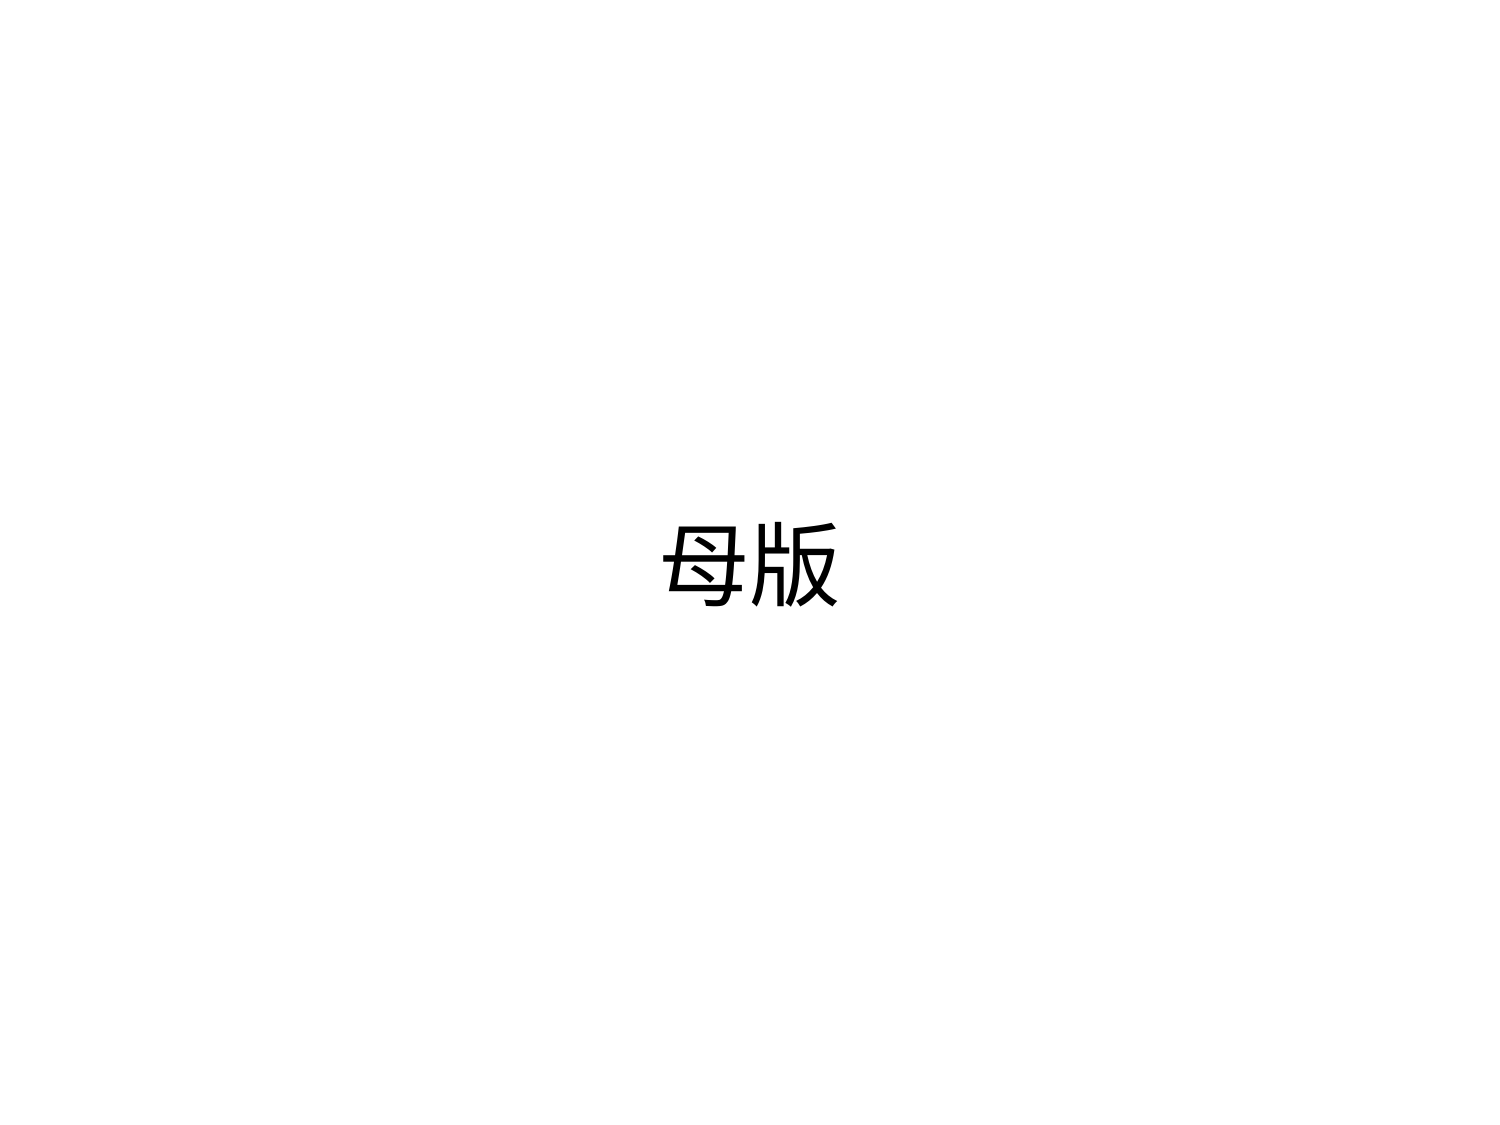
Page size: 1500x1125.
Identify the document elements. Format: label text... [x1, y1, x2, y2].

title 母版 [75, 468, 1425, 657]
